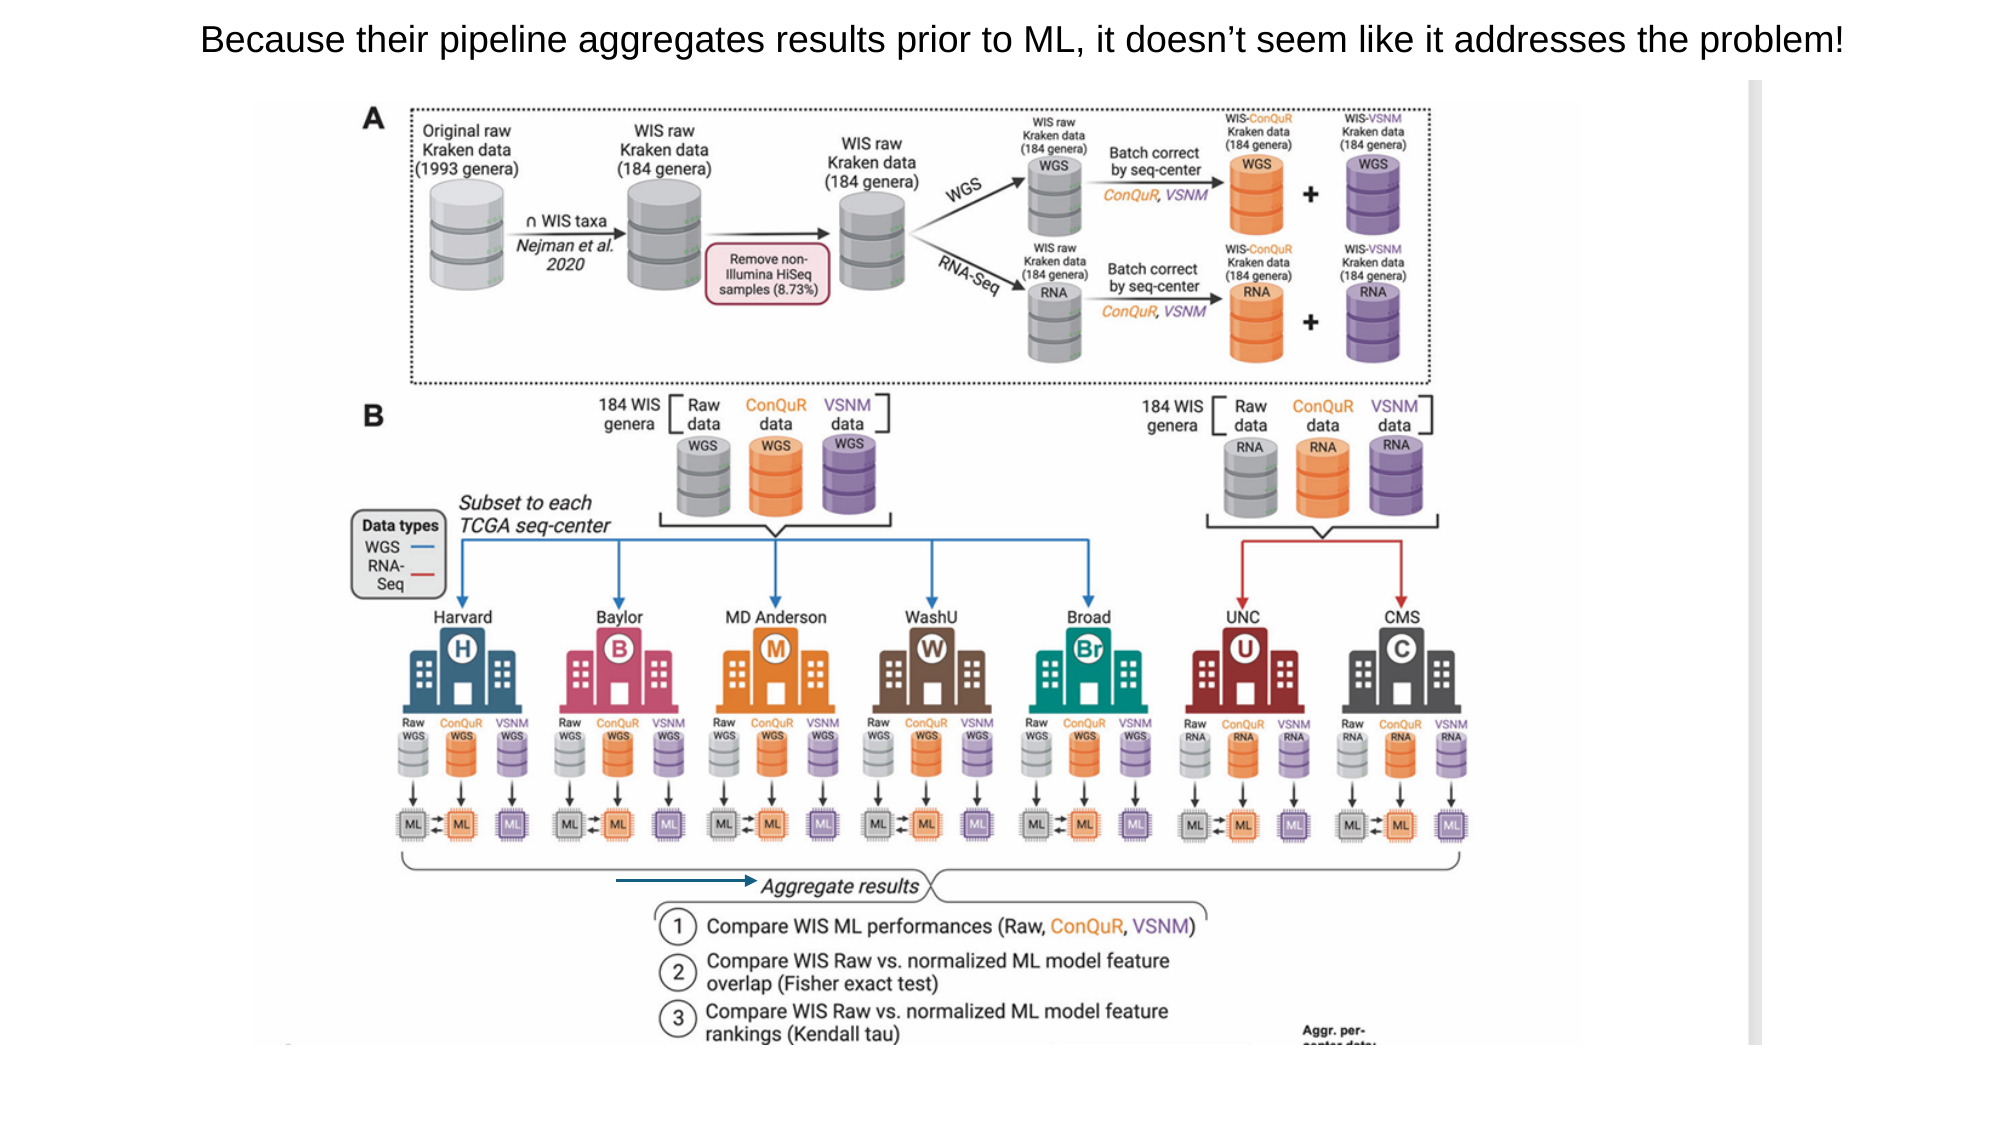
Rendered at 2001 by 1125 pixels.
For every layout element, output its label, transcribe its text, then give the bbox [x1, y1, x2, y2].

picture [198, 79, 1762, 1046]
text_box Because their pipeline aggregates results prior to ML, it doesn’t seem like it addresses the problem! [185, 7, 1861, 68]
